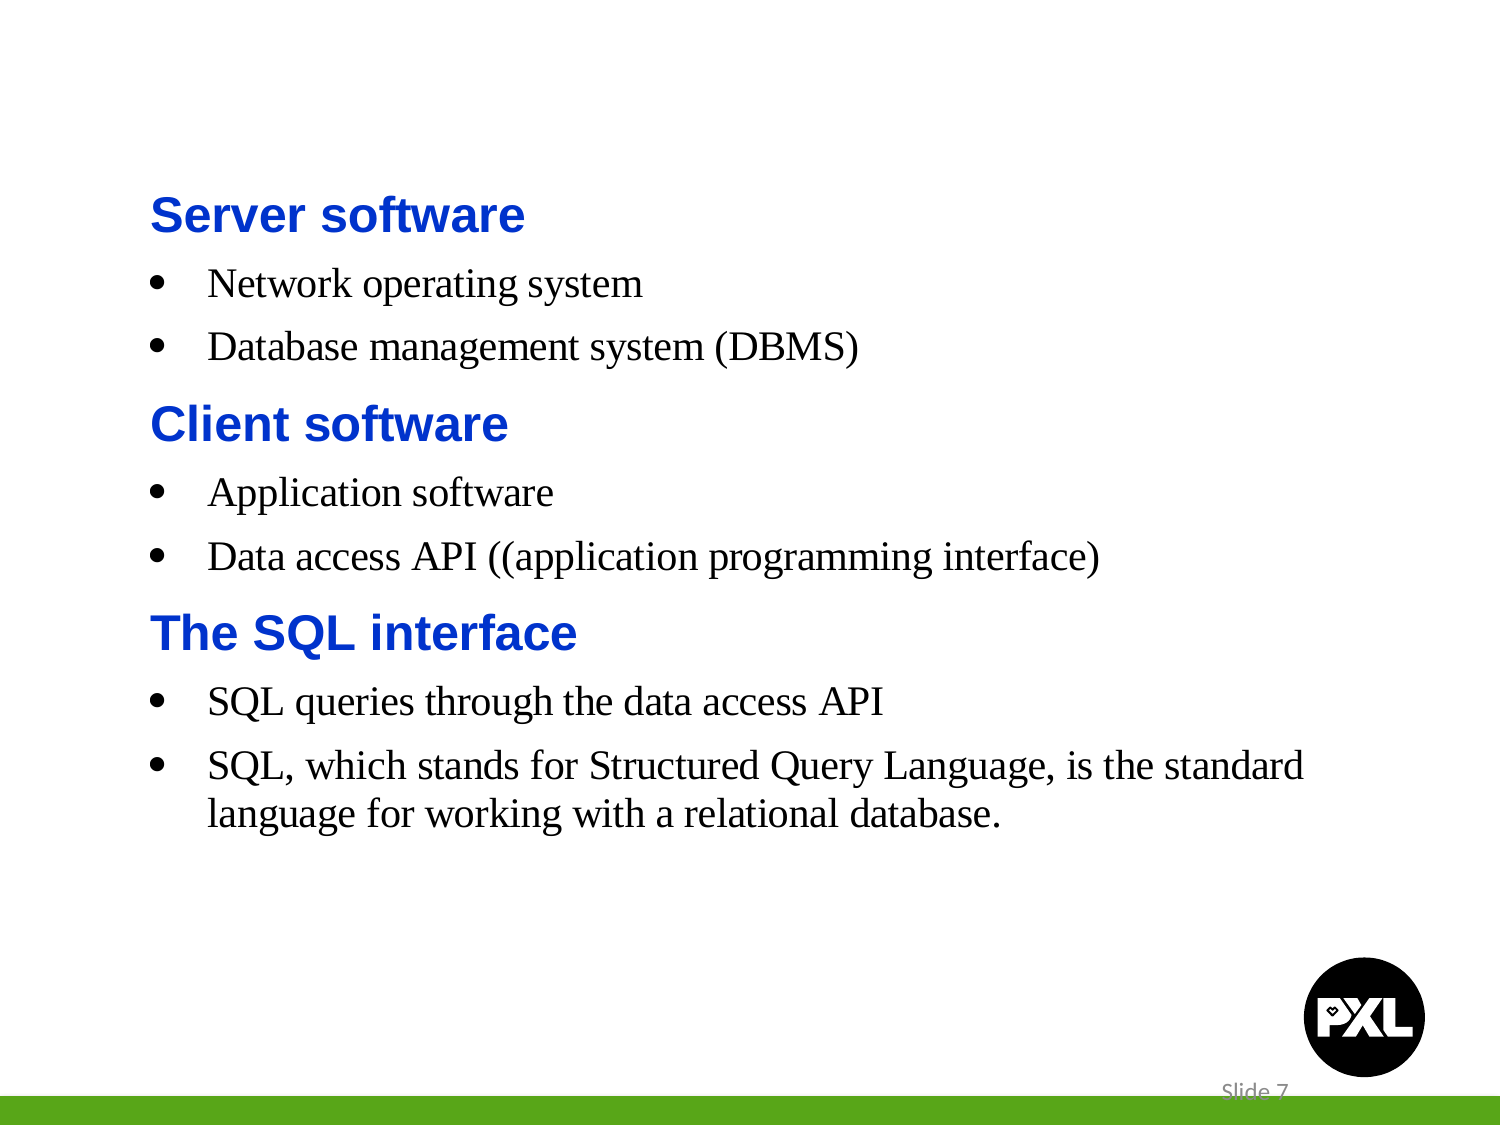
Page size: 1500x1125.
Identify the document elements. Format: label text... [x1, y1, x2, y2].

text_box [149, 187, 1352, 850]
slide_number Slide 7 [1074, 1042, 1304, 1103]
